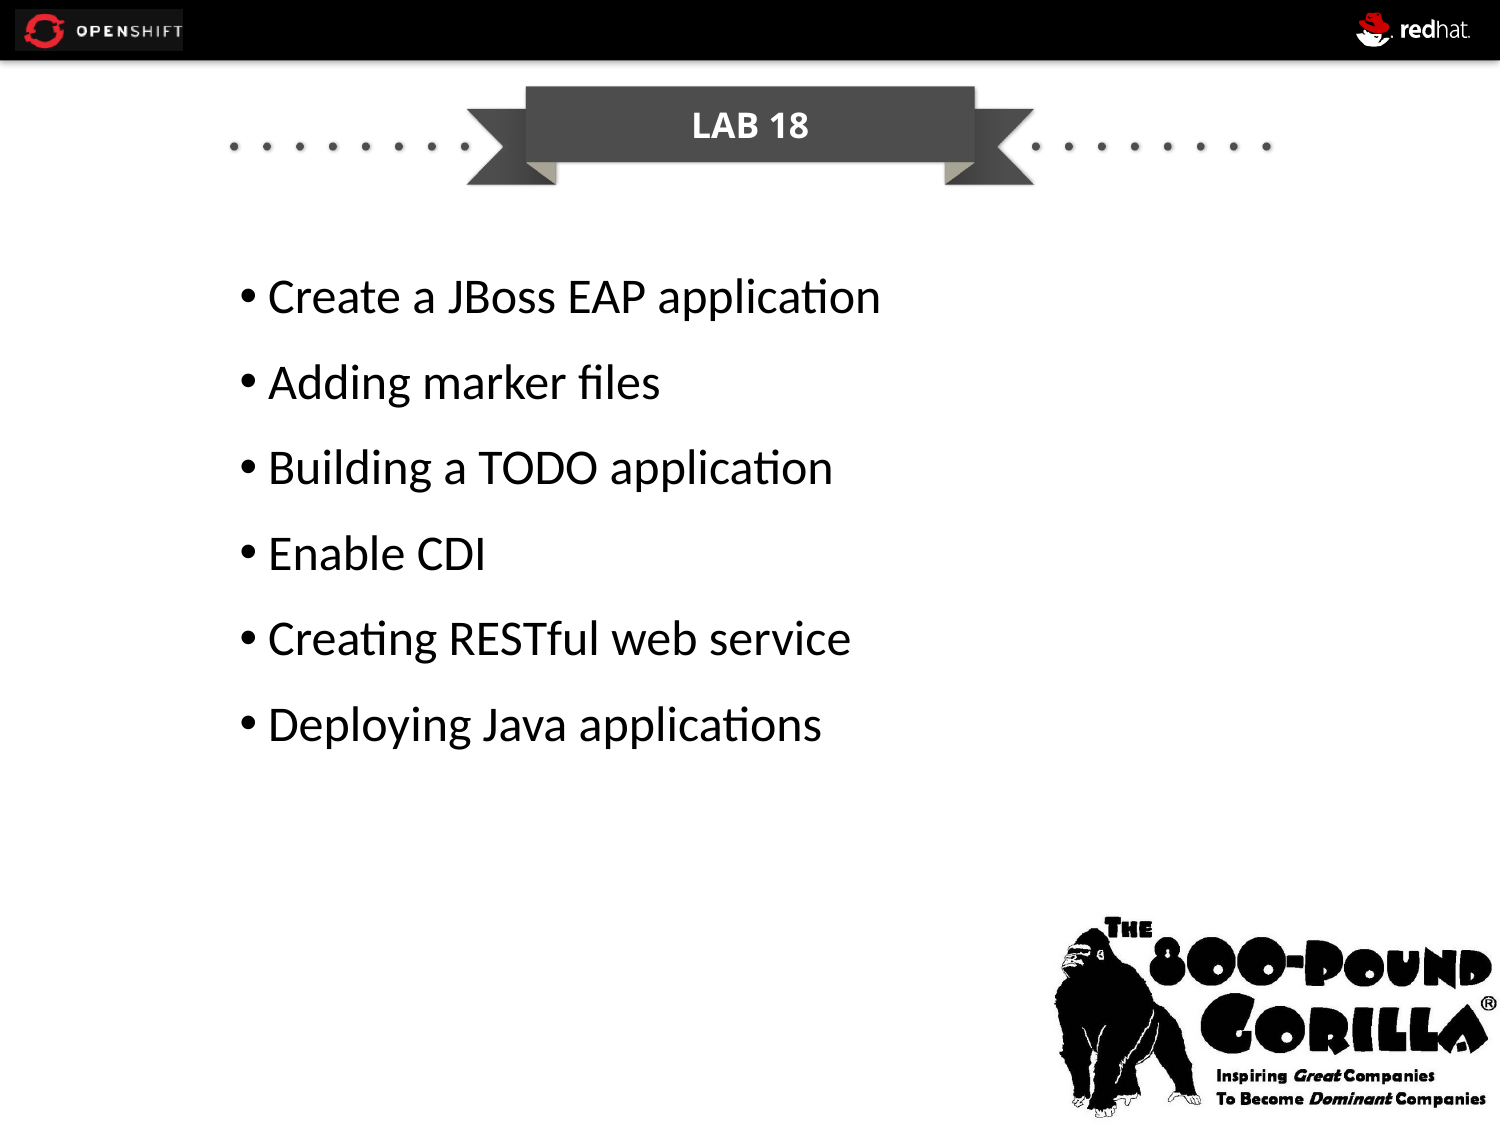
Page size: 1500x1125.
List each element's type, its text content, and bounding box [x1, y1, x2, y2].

picture [1051, 902, 1500, 1125]
picture [1355, 8, 1470, 47]
text_box Create a JBoss EAP application Adding marker files Building a TODO application Enable CDI Creating RESTful web service Deploying Java applications [224, 261, 897, 846]
picture [15, 9, 183, 51]
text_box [116, 83, 1383, 193]
